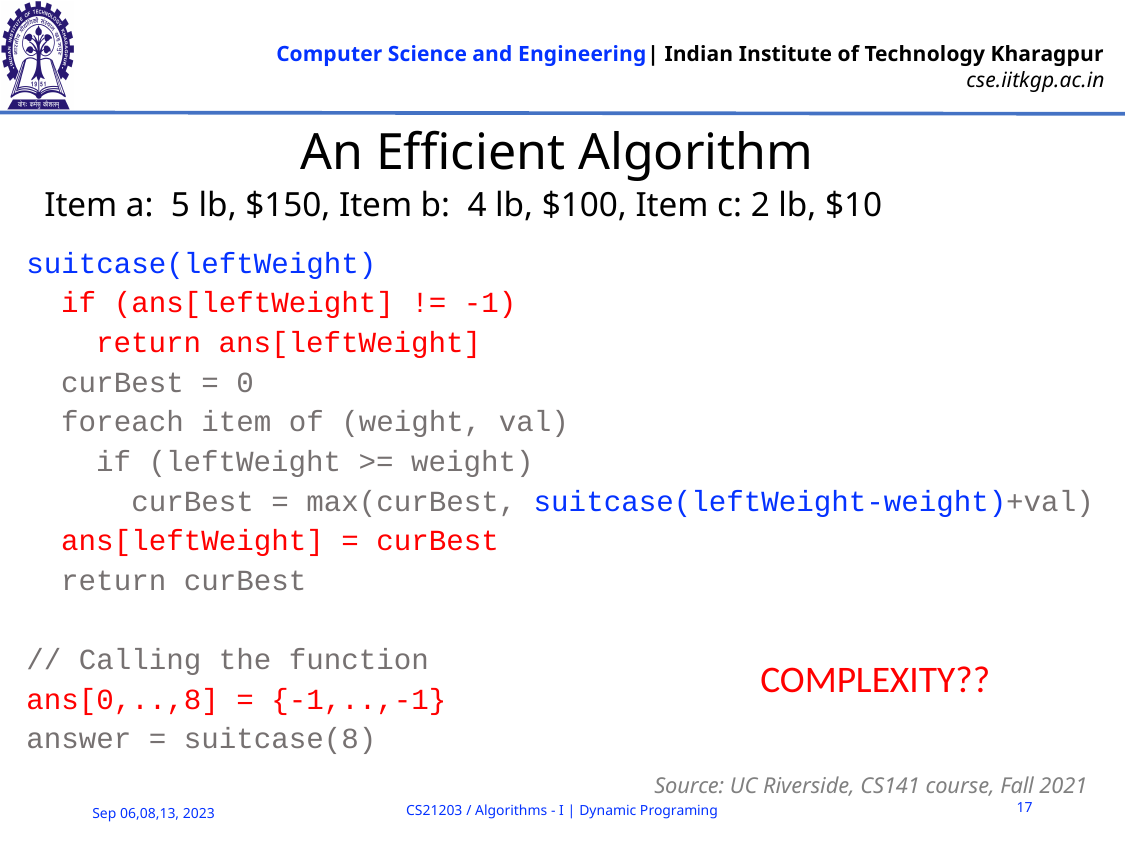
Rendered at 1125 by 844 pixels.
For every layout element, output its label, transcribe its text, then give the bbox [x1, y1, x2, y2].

text_box Source: UC Riverside, CS141 course, Fall 2021 [639, 775, 1118, 794]
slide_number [77, 798, 274, 844]
text_box Item a: 5 lb, $150, Item b: 4 lb, $100, Item c: 2 lb, $10 [29, 179, 1103, 230]
text_box suitcase(leftWeight) if (ans[leftWeight] != -1) return ans[leftWeight] curBest = 0 foreach item of (weight, val) if (leftWeight >= weight) curBest = max(curBest, suitcase(leftWeight-weight)+val) ans[leftWeight] = curBest return curBest // Calling the function ans[0,..,8] = {-1,..,-1} answer = suitcase(8) [11, 240, 1121, 775]
footer CS21203 / Algorithms - I | Dynamic Programing [185, 787, 940, 833]
slide_number 17 [992, 794, 1048, 831]
text_box COMPLEXITY?? [745, 648, 1006, 708]
picture [1, 1, 74, 110]
title An Efficient Algorithm [35, 78, 1078, 179]
